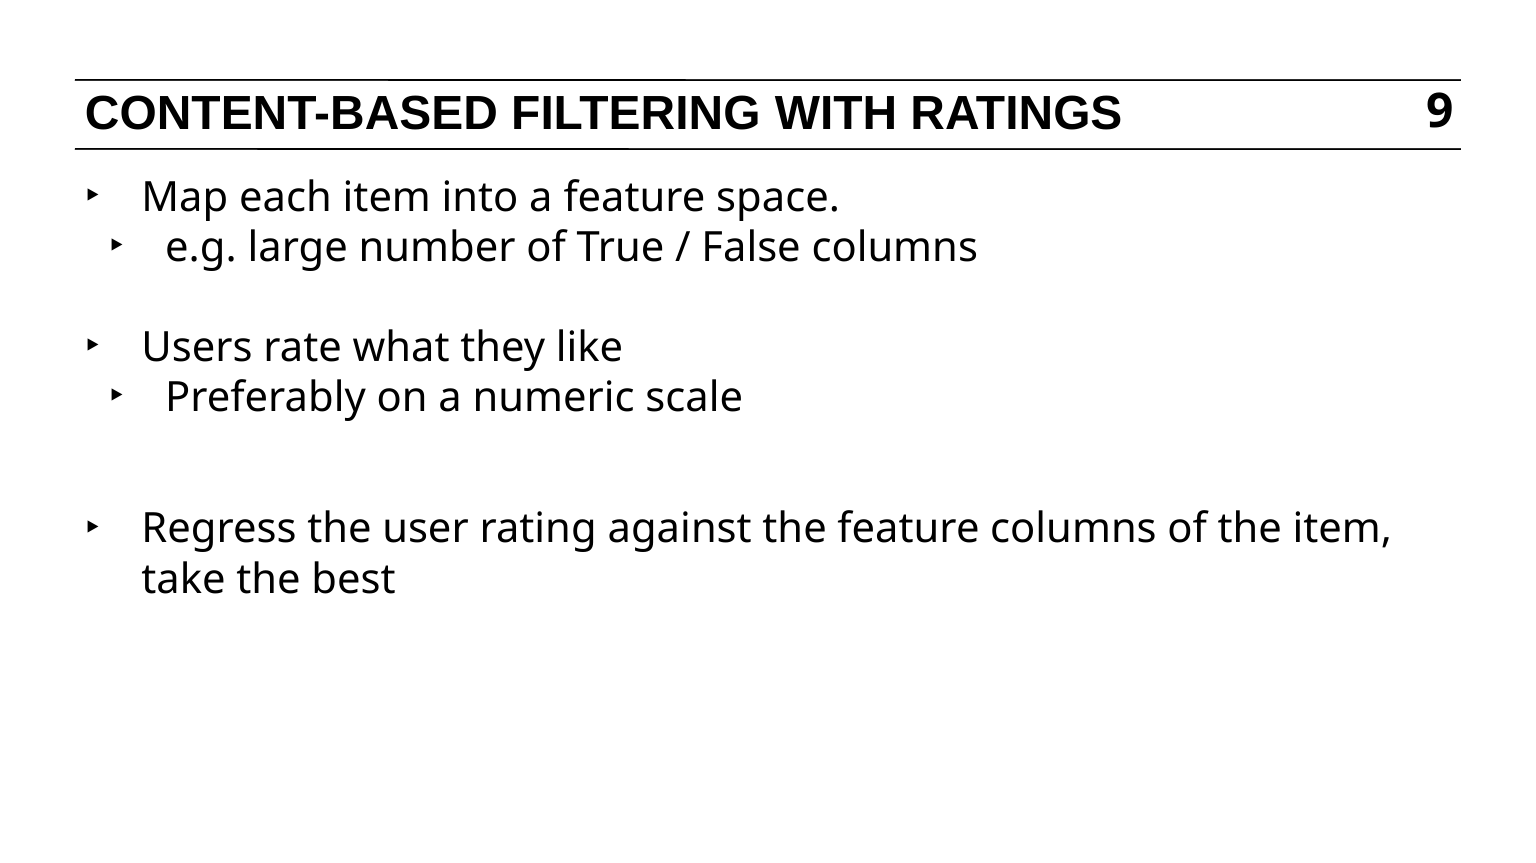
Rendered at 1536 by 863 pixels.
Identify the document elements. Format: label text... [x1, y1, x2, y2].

title CONTENT-BASED FILTERING WITH RATINGS [76, 82, 1369, 160]
list Map each item into a feature space. e.g. large number of True / False columns Users rate what they like Preferably on a numeric scale Regress the user rating against the feature columns of the item, take the best [76, 160, 1460, 823]
slide_number 9 [1410, 83, 1470, 142]
